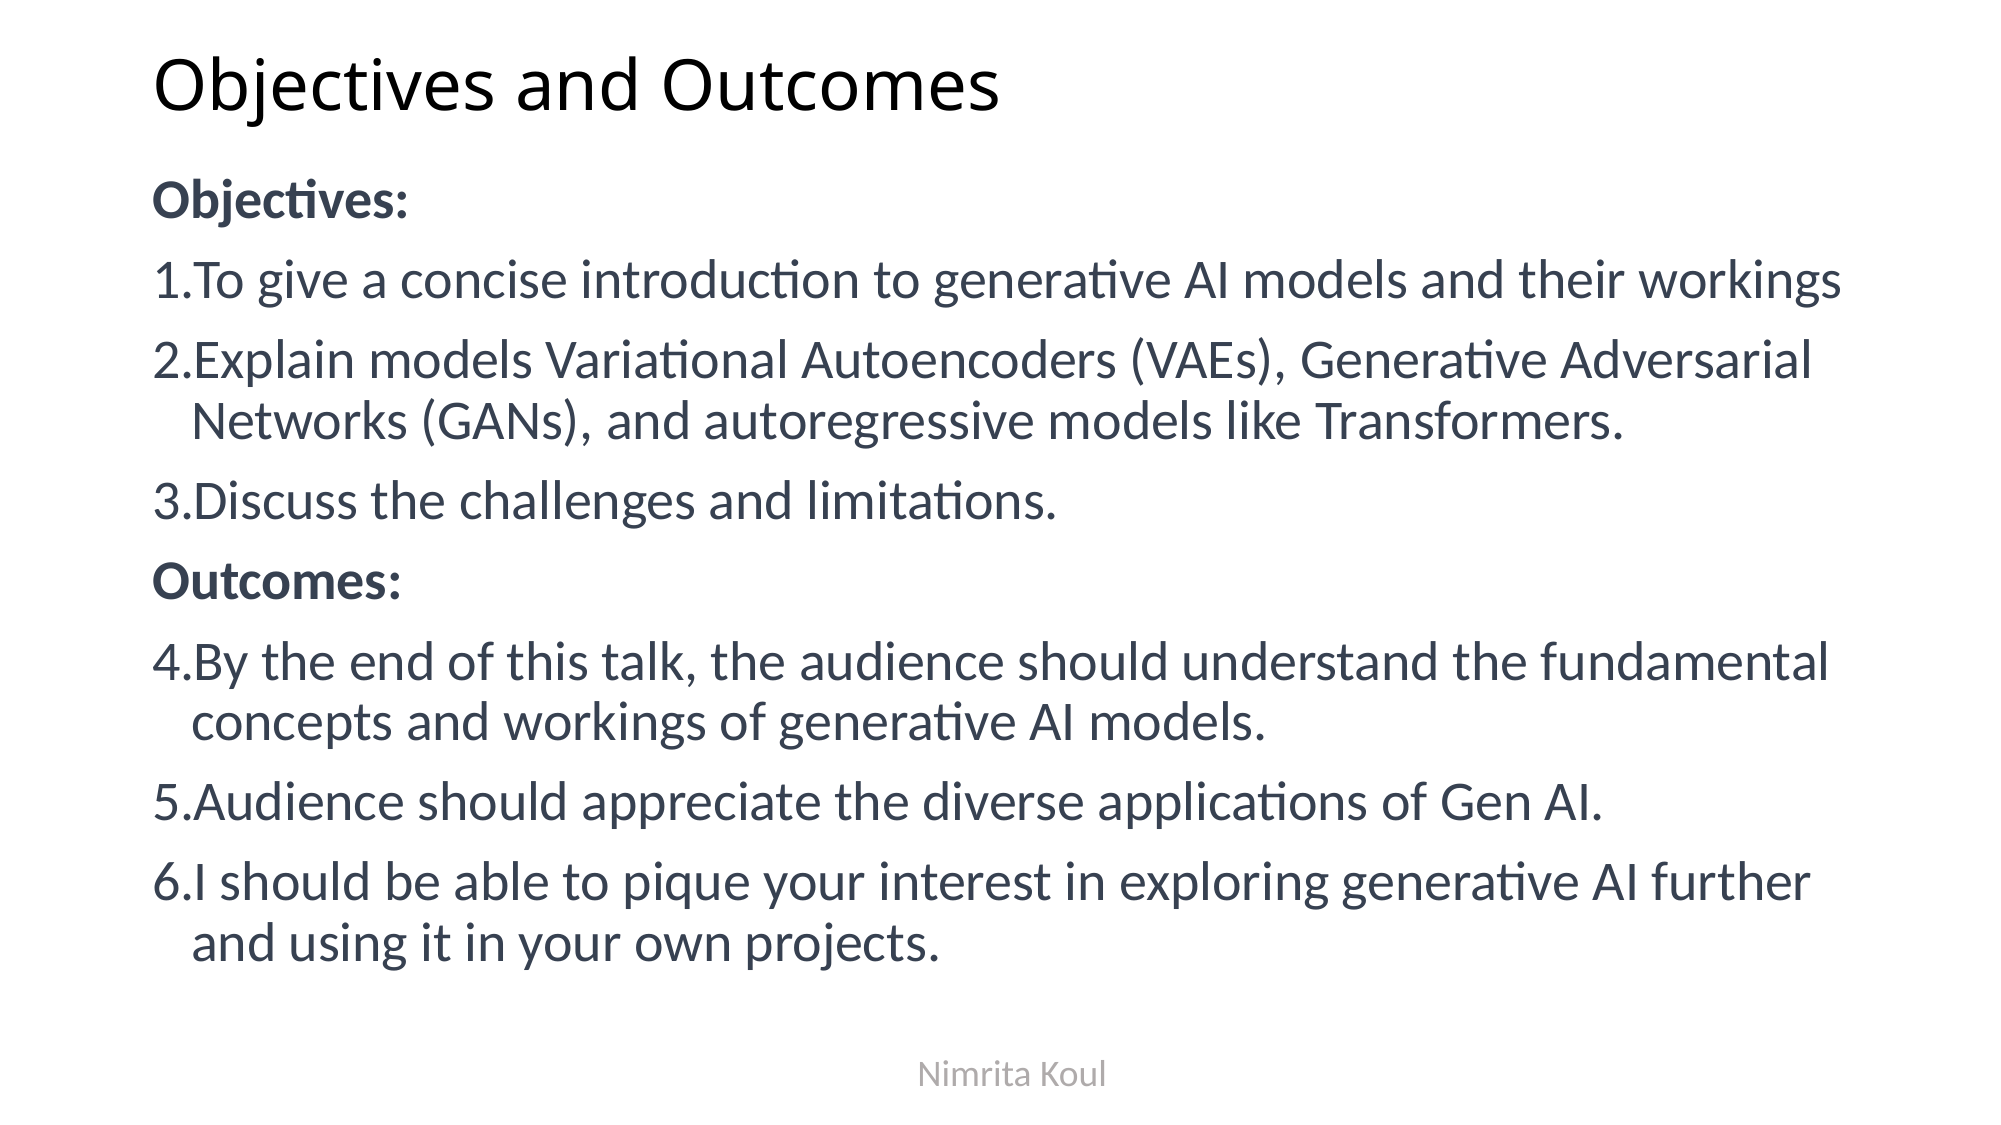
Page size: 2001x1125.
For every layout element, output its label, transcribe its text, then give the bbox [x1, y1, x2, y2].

title Objectives and Outcomes [137, 41, 1863, 133]
list Objectives: To give a concise introduction to generative AI models and their workings Explain models Variational Autoencoders (VAEs), Generative Adversarial Networks (GANs), and autoregressive models like Transformers. Discuss the challenges and limitations. Outcomes: By the end of this talk, the audience should understand the fundamental concepts and workings of generative AI models. Audience should appreciate the diverse applications of Gen AI. I should be able to pique your interest in exploring generative AI further and using it in your own projects. [137, 162, 1863, 1014]
